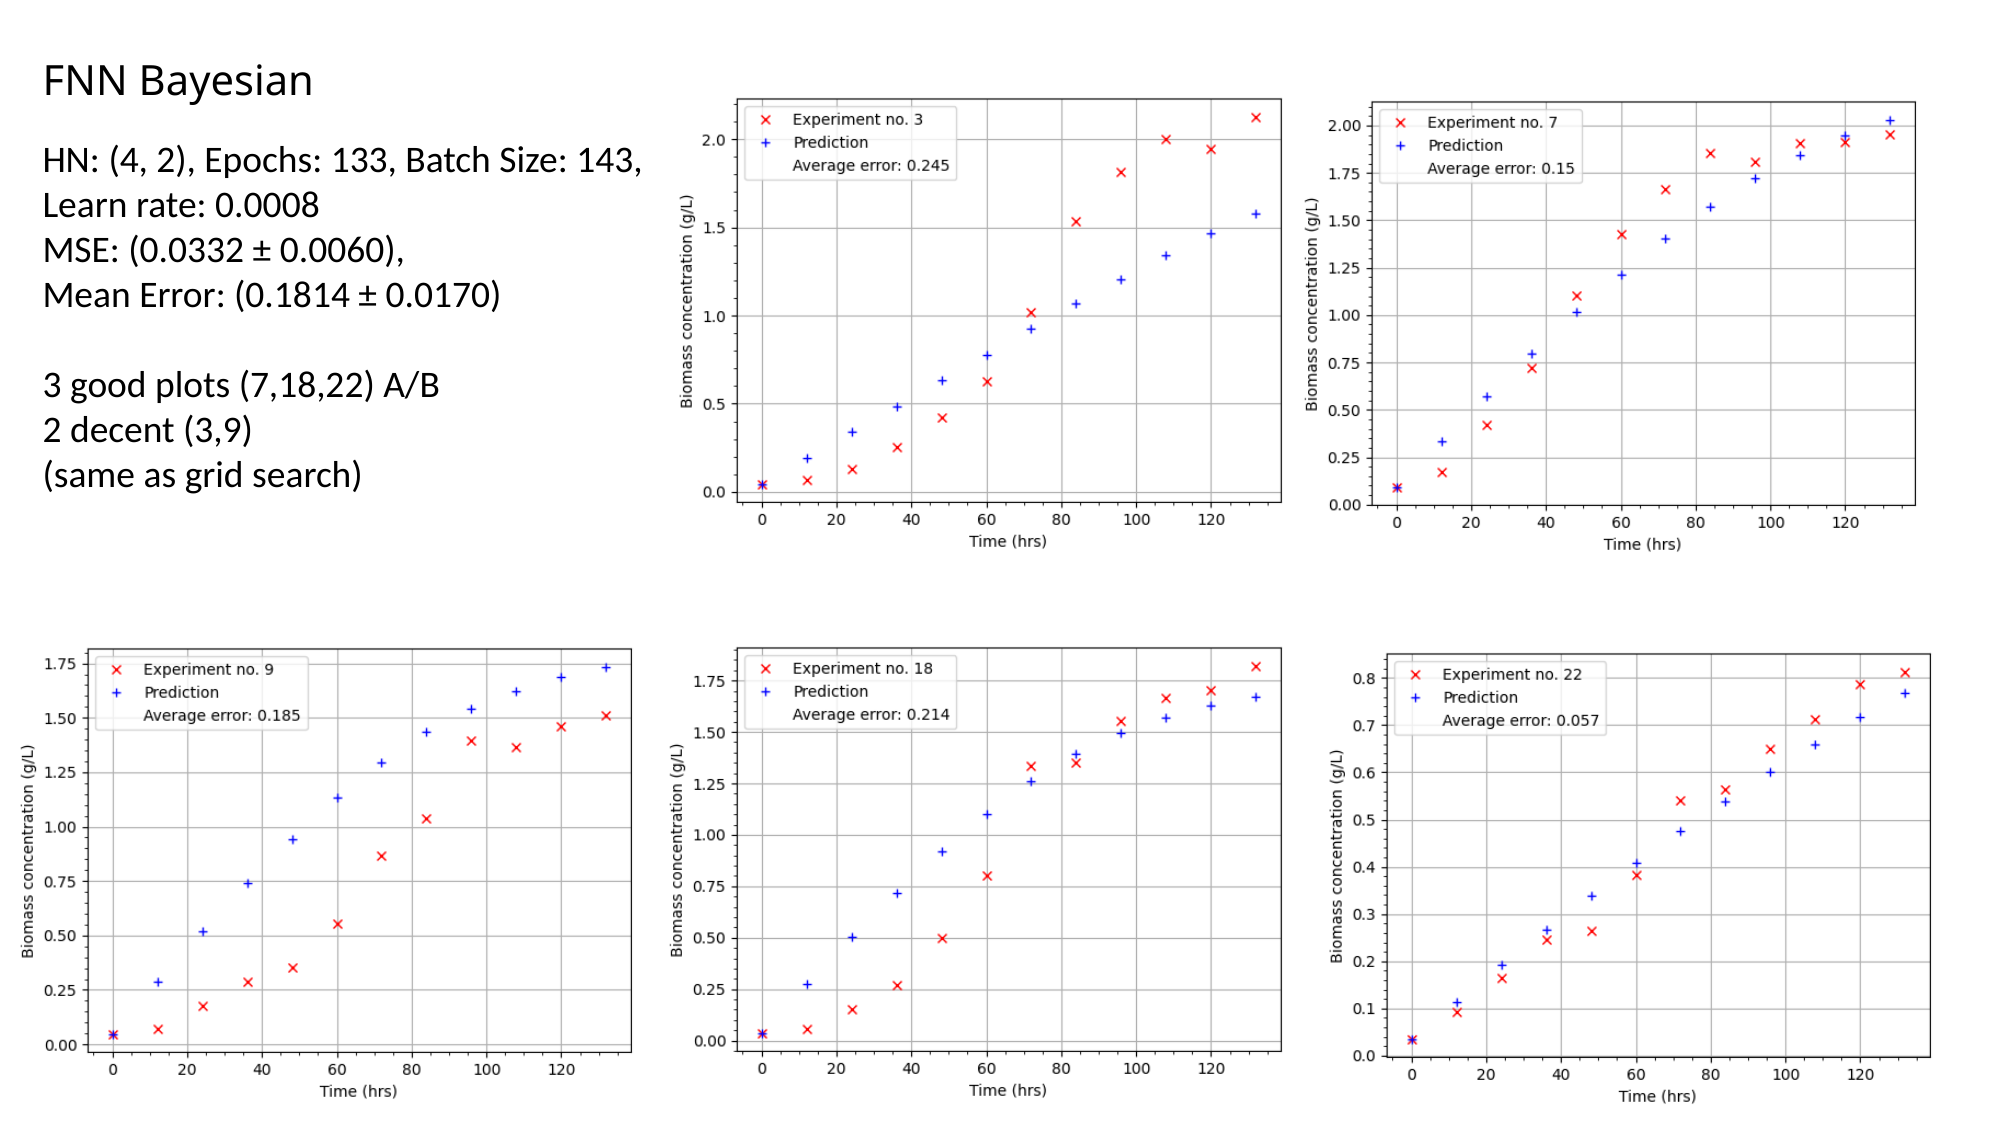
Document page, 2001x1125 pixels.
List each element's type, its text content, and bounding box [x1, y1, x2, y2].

picture [0, 585, 2000, 1115]
text_box HN: (4, 2), Epochs: 133, Batch Size: 143, Learn rate: 0.0008 MSE: (0.0332 ± 0.0060), Mean Error: (0.1814 ± 0.0170) 3 good plots (7,18,22) A/B 2 decent (3,9) (same as grid search) [27, 127, 649, 547]
title FNN Bayesian [27, 0, 1753, 127]
picture [649, 36, 1985, 563]
